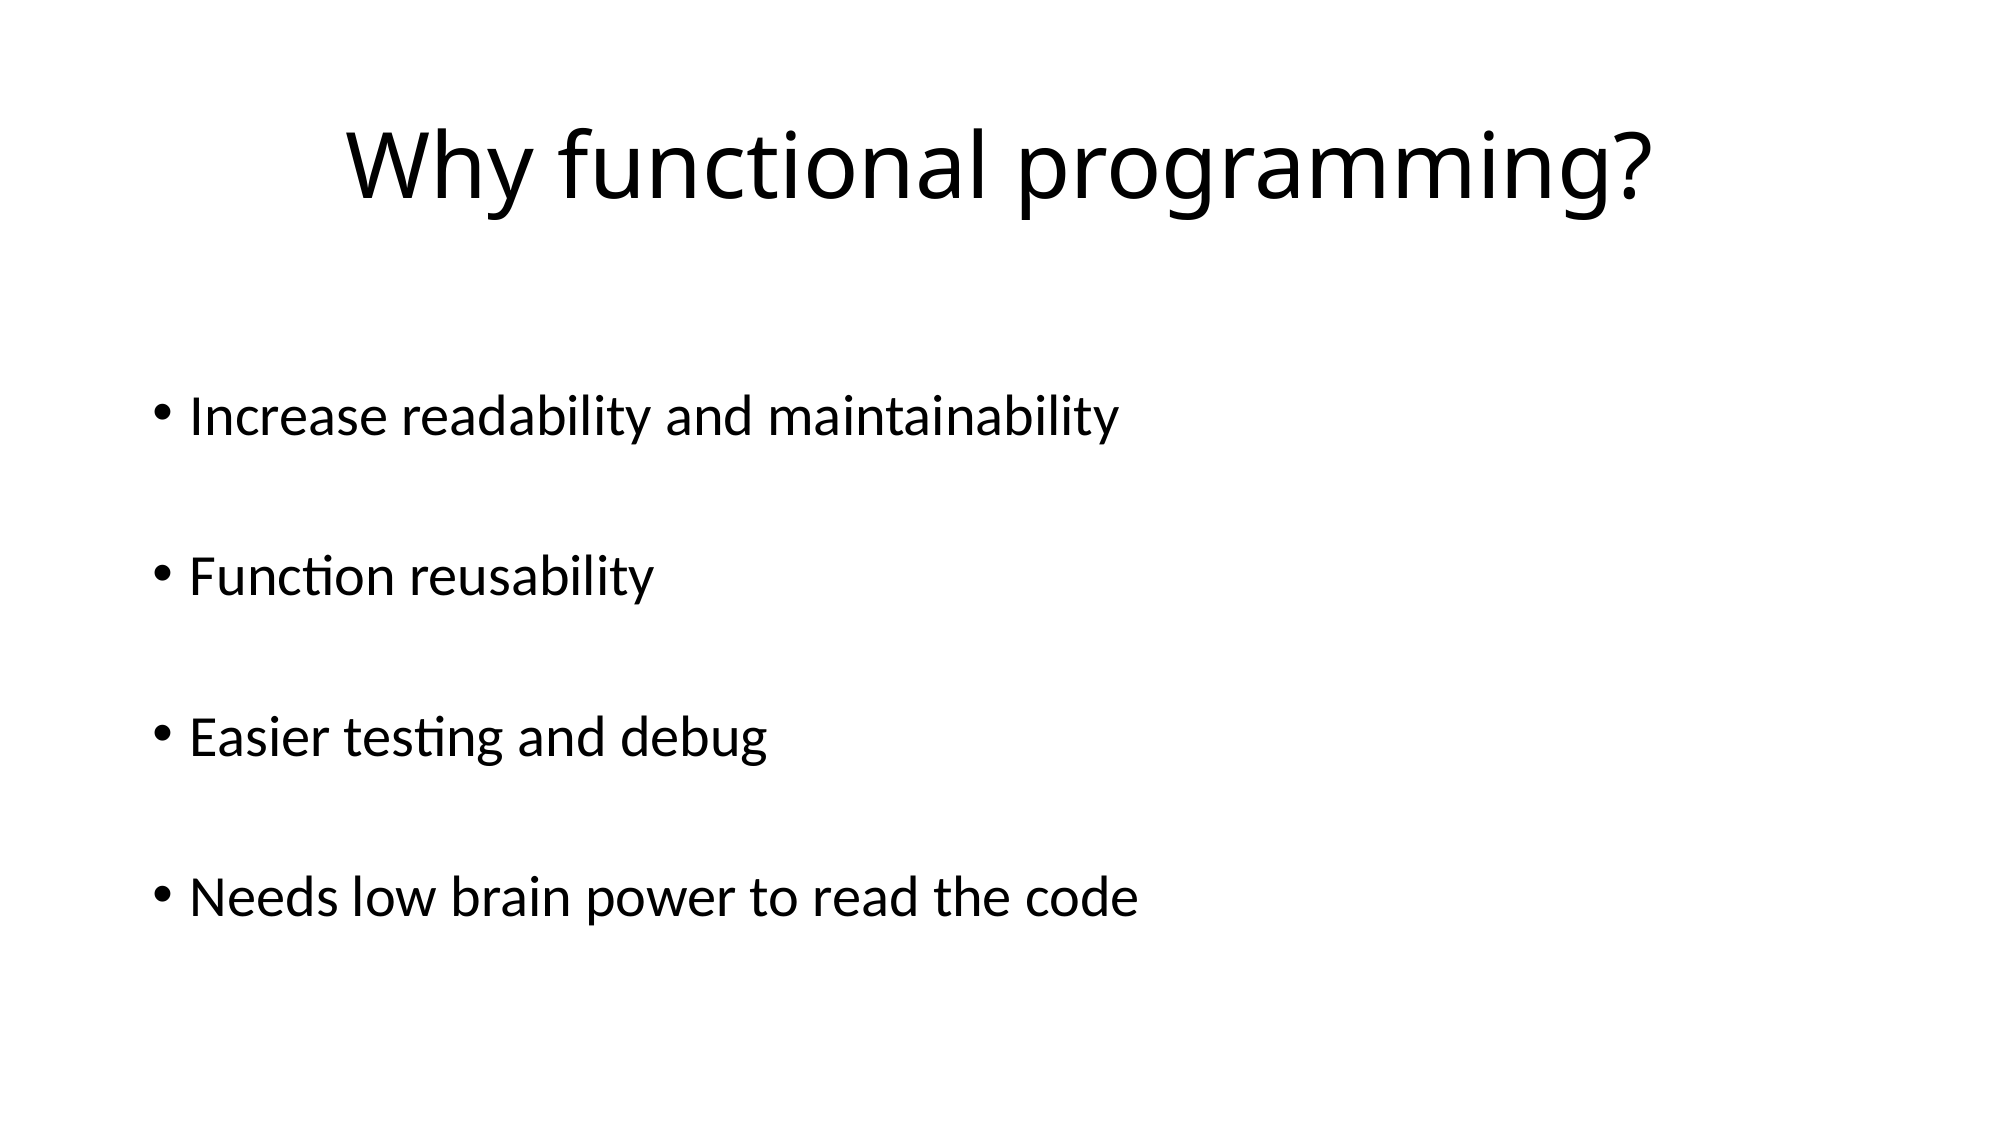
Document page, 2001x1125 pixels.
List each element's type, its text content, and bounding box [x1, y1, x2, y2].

list Increase readability and maintainability Function reusability Easier testing and debug Needs low brain power to read the code [137, 299, 1863, 1014]
title Why functional programming? [137, 59, 1863, 278]
